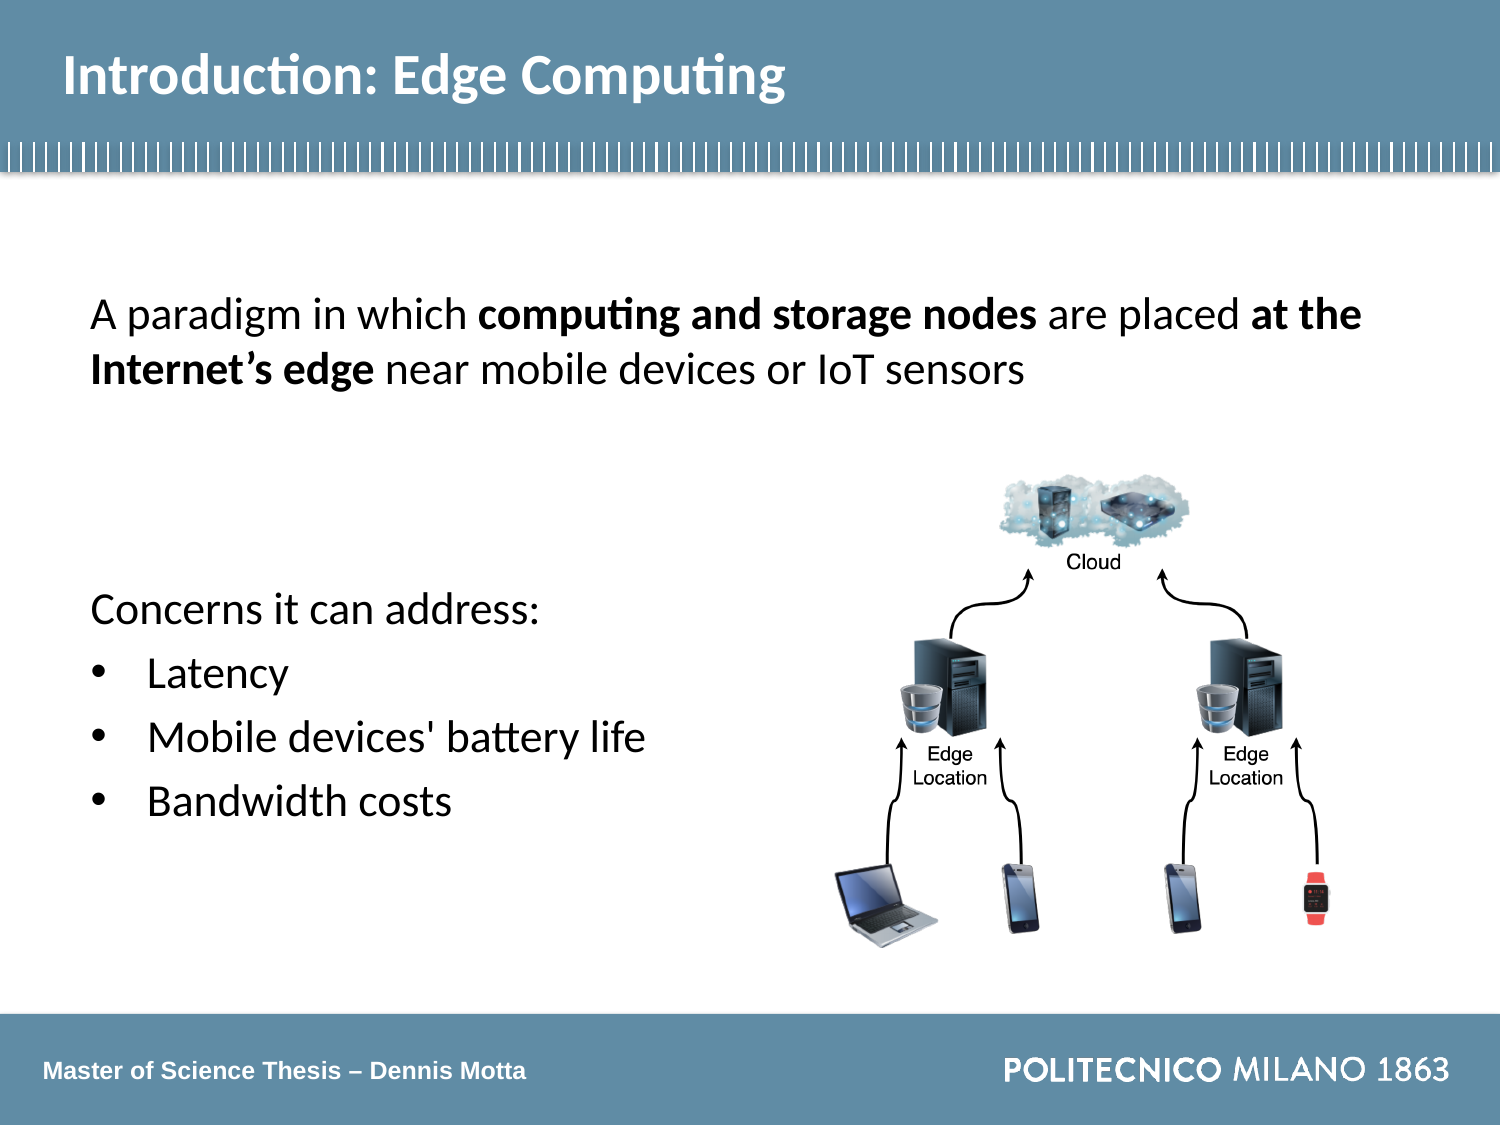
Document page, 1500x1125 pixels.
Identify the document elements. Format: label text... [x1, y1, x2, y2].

picture [830, 454, 1353, 950]
title Introduction: Edge Computing [47, 30, 1455, 112]
list A paradigm in which computing and storage nodes are placed at the Internet’s edge near mobile devices or IoT sensors [75, 247, 1427, 431]
text_box Concerns it can address: Latency Mobile devices' battery life Bandwidth costs [75, 445, 855, 959]
picture [998, 1044, 1455, 1093]
